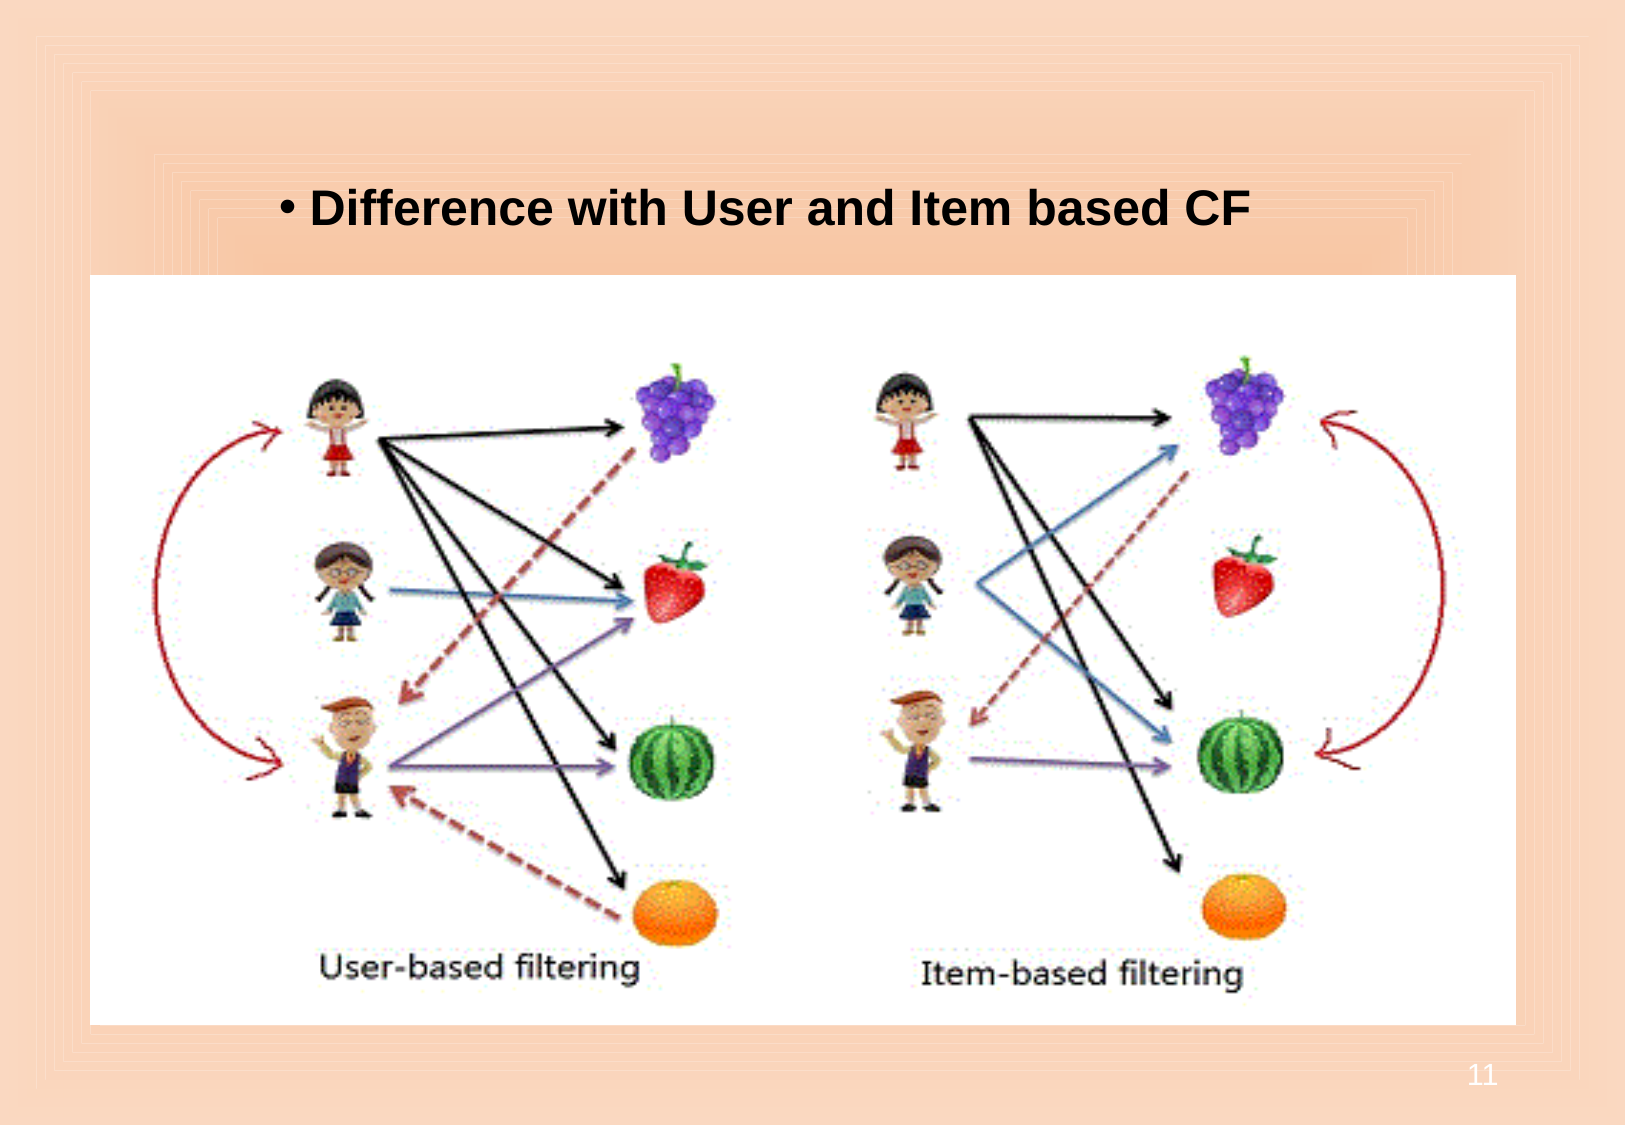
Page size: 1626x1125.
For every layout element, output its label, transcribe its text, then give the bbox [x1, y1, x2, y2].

slide_number 11 [1147, 1042, 1514, 1103]
list Difference with User and Item based CF [264, 174, 1361, 274]
picture [90, 275, 1516, 1025]
